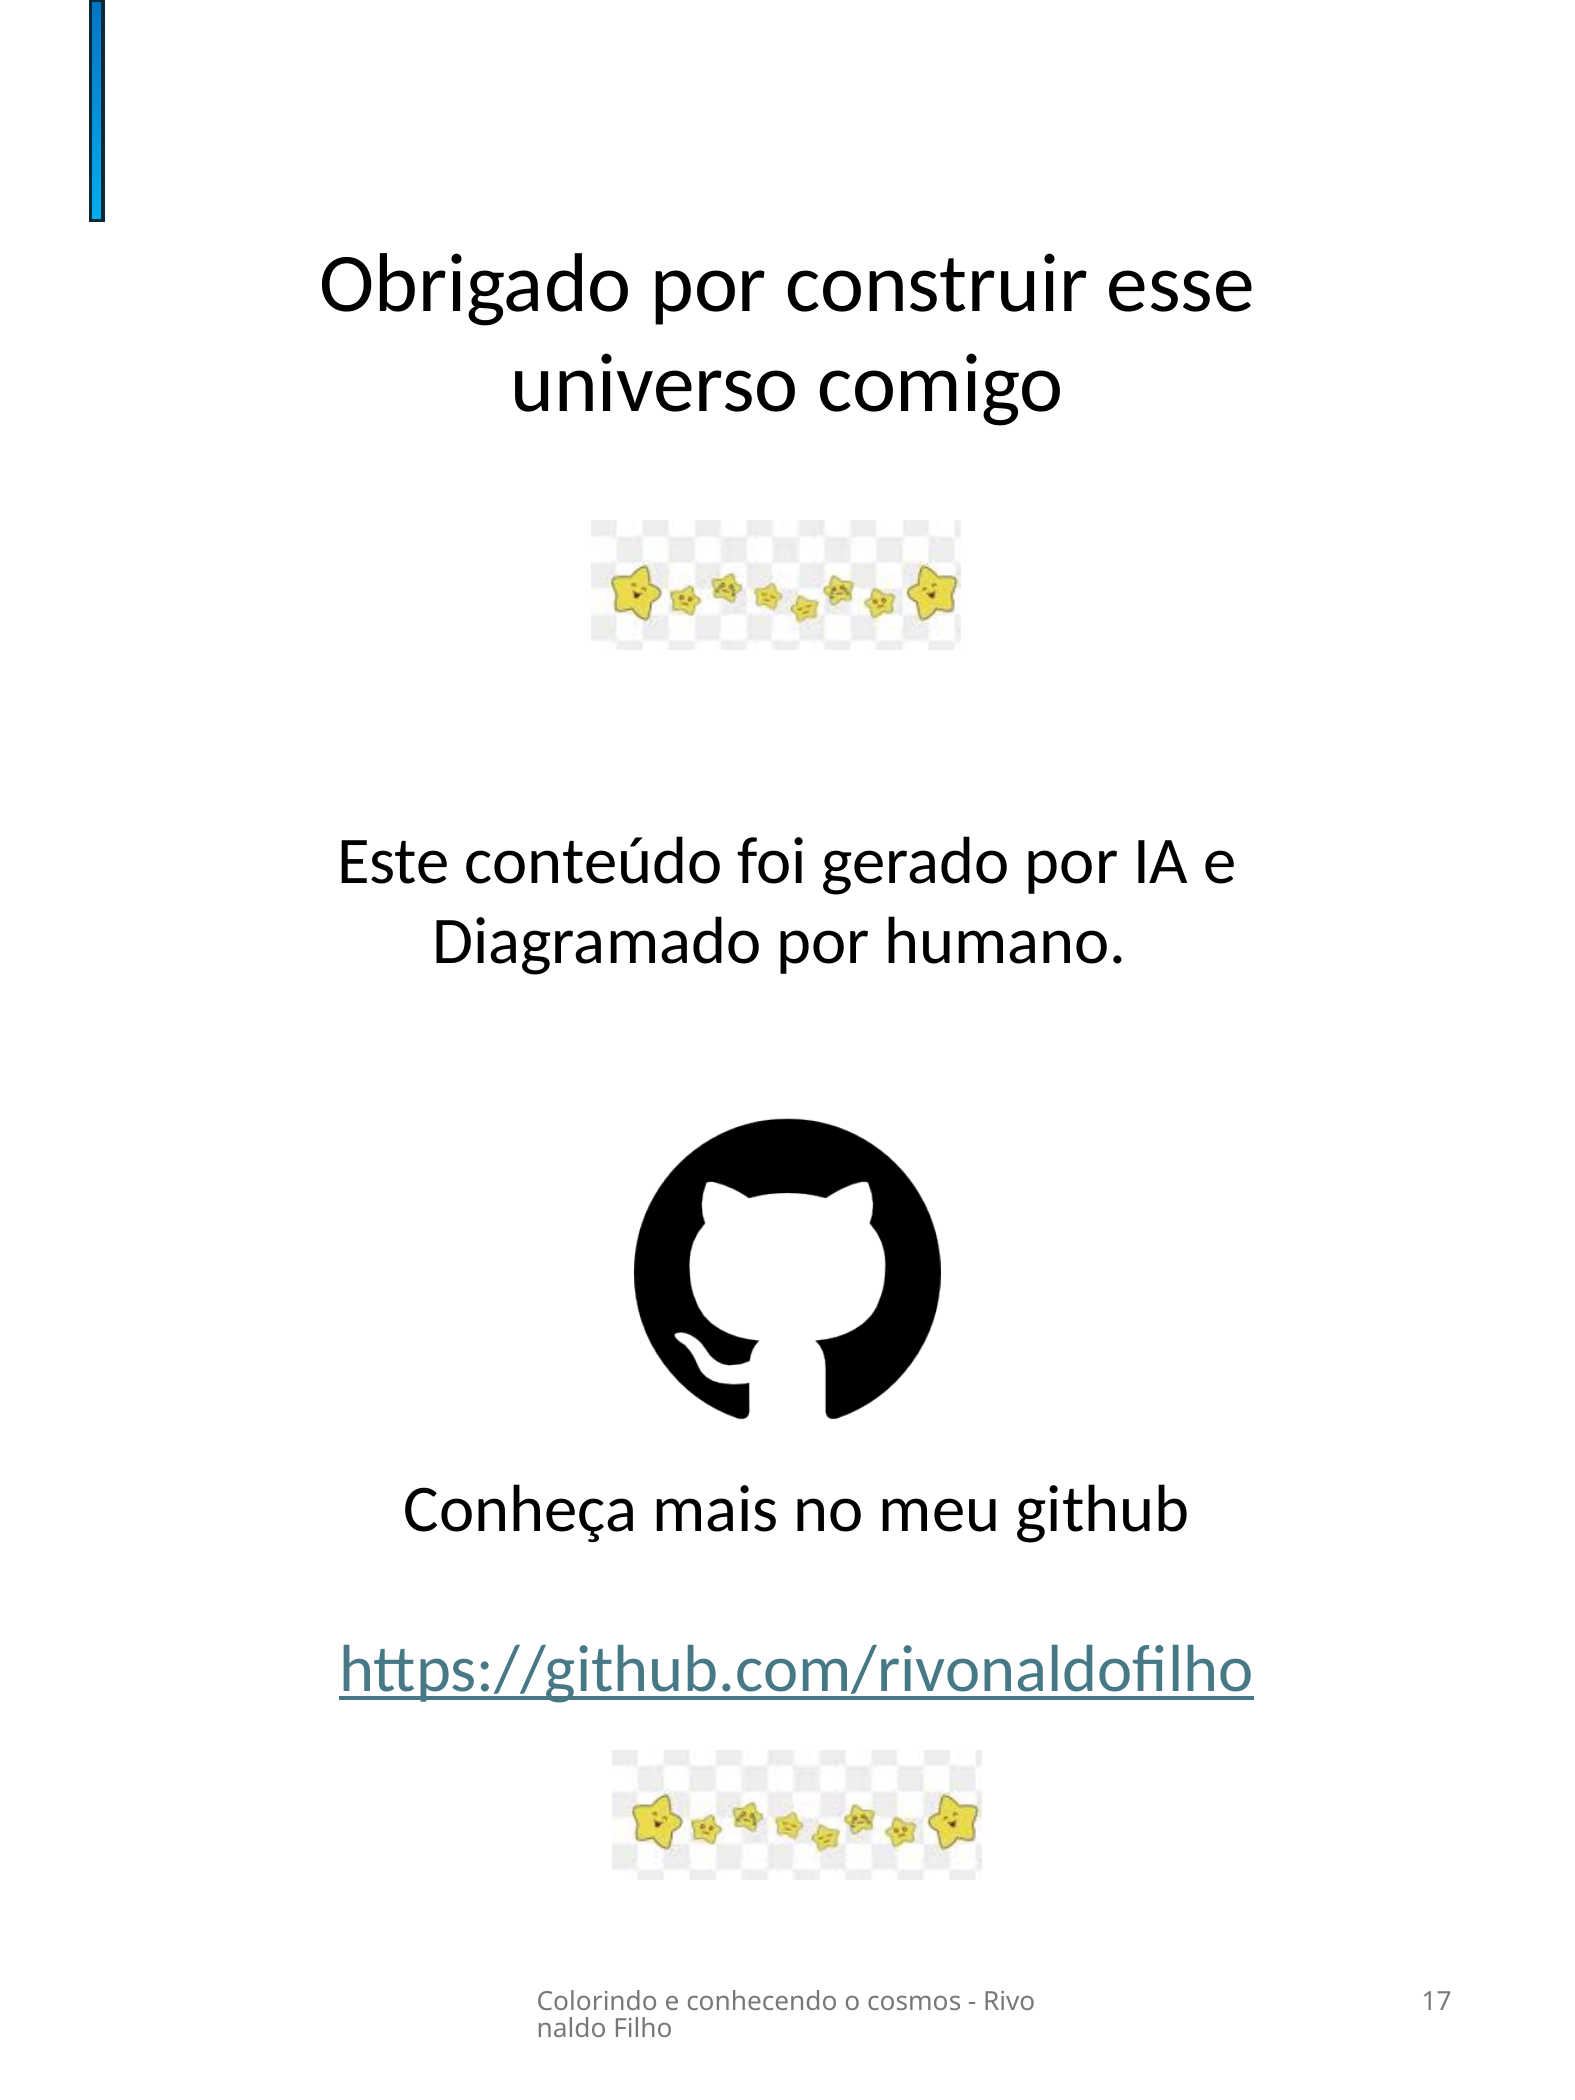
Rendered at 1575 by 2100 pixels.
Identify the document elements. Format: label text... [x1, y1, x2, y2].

picture [611, 1749, 983, 1880]
text_box Obrigado por construir esse universo comigo [192, 220, 1383, 436]
text_box Este conteúdo foi gerado por IA e Diagramado por humano. [192, 809, 1383, 985]
text_box Conheça mais no meu github https://github.com/rivonaldofilho [302, 1457, 1291, 1713]
slide_number 17 [1112, 1946, 1467, 2059]
picture [590, 519, 962, 651]
text_box [89, 0, 105, 222]
footer Colorindo e conhecendo o cosmos - Rivonaldo Filho [521, 1946, 1054, 2059]
picture [633, 1115, 942, 1424]
